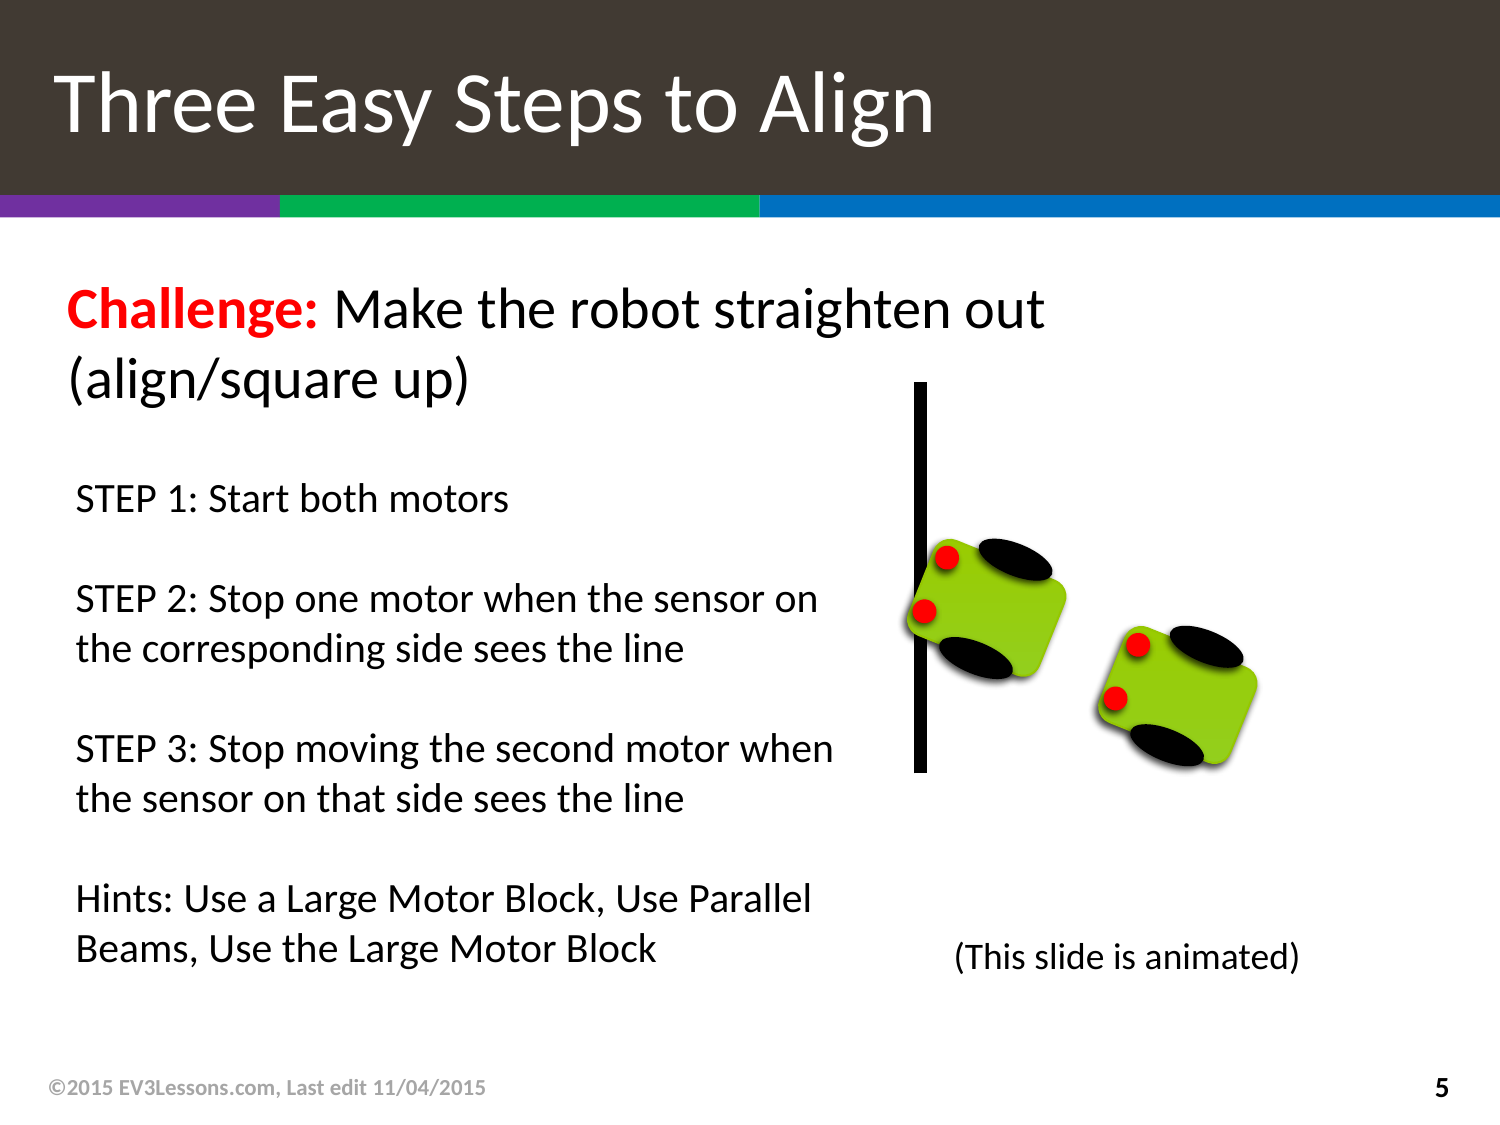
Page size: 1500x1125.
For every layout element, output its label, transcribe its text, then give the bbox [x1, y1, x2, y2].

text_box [1108, 624, 1250, 762]
slide_number 5 [1361, 1056, 1465, 1116]
footer ©2015 EV3Lessons.com, Last edit 11/04/2015 [32, 1055, 1038, 1116]
list Challenge: Make the robot straighten out (align/square up) [52, 262, 1466, 467]
text_box STEP 1: Start both motors STEP 2: Stop one motor when the sensor on the corresponding side sees the line STEP 3: Stop moving the second motor when the sensor on that side sees the line Hints: Use a Large Motor Block, Use Parallel Beams, Use the Large Motor Block [60, 463, 856, 1029]
text_box (This slide is animated) [938, 924, 1386, 985]
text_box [917, 536, 1059, 675]
title Three Easy Steps to Align [0, 0, 1500, 195]
